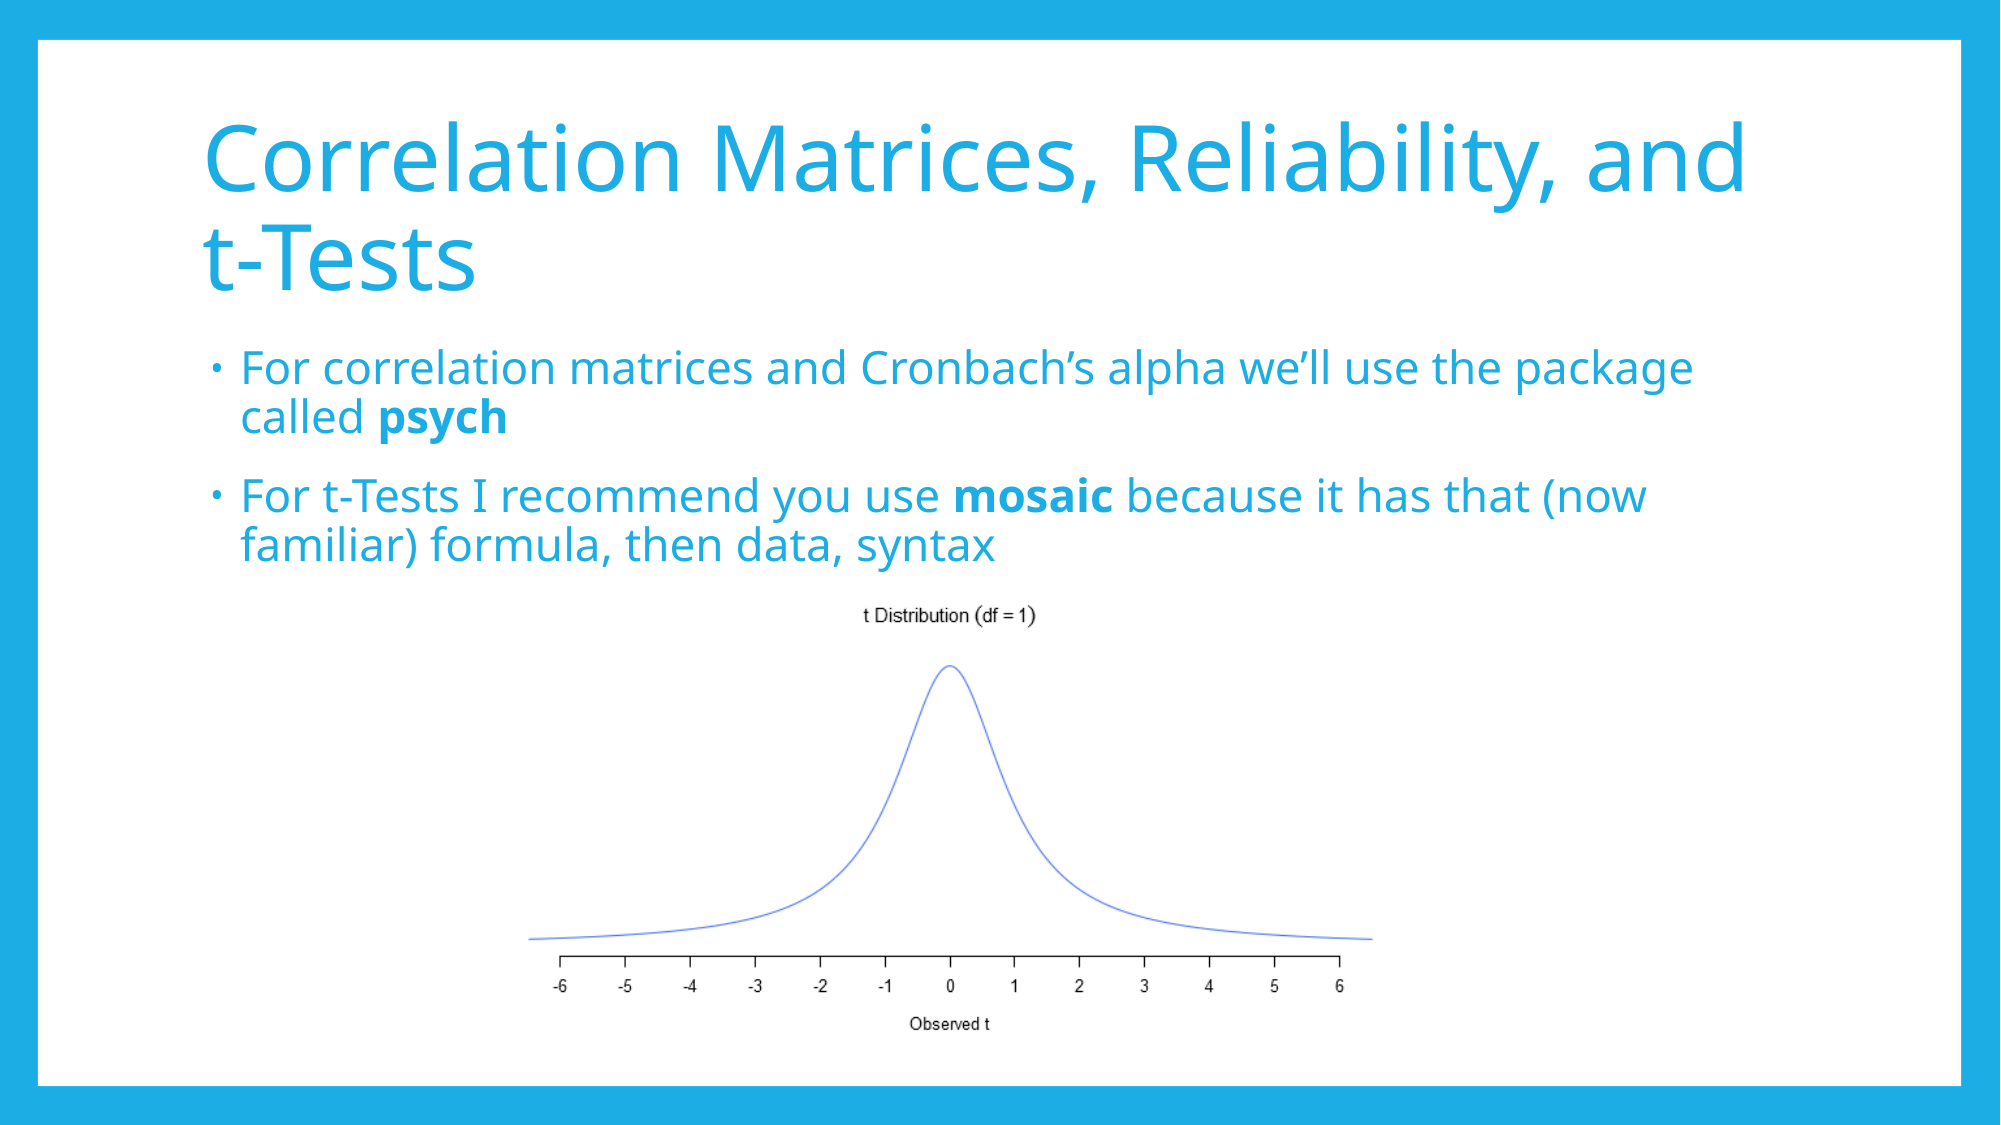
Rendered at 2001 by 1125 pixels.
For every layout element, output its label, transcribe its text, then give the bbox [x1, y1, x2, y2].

picture [527, 578, 1373, 1034]
title Correlation Matrices, Reliability, and t-Tests [187, 99, 1808, 323]
list For correlation matrices and Cronbach’s alpha we’ll use the package called psych For t-Tests I recommend you use mosaic because it has that (now familiar) formula, then data, syntax [187, 337, 1808, 1000]
